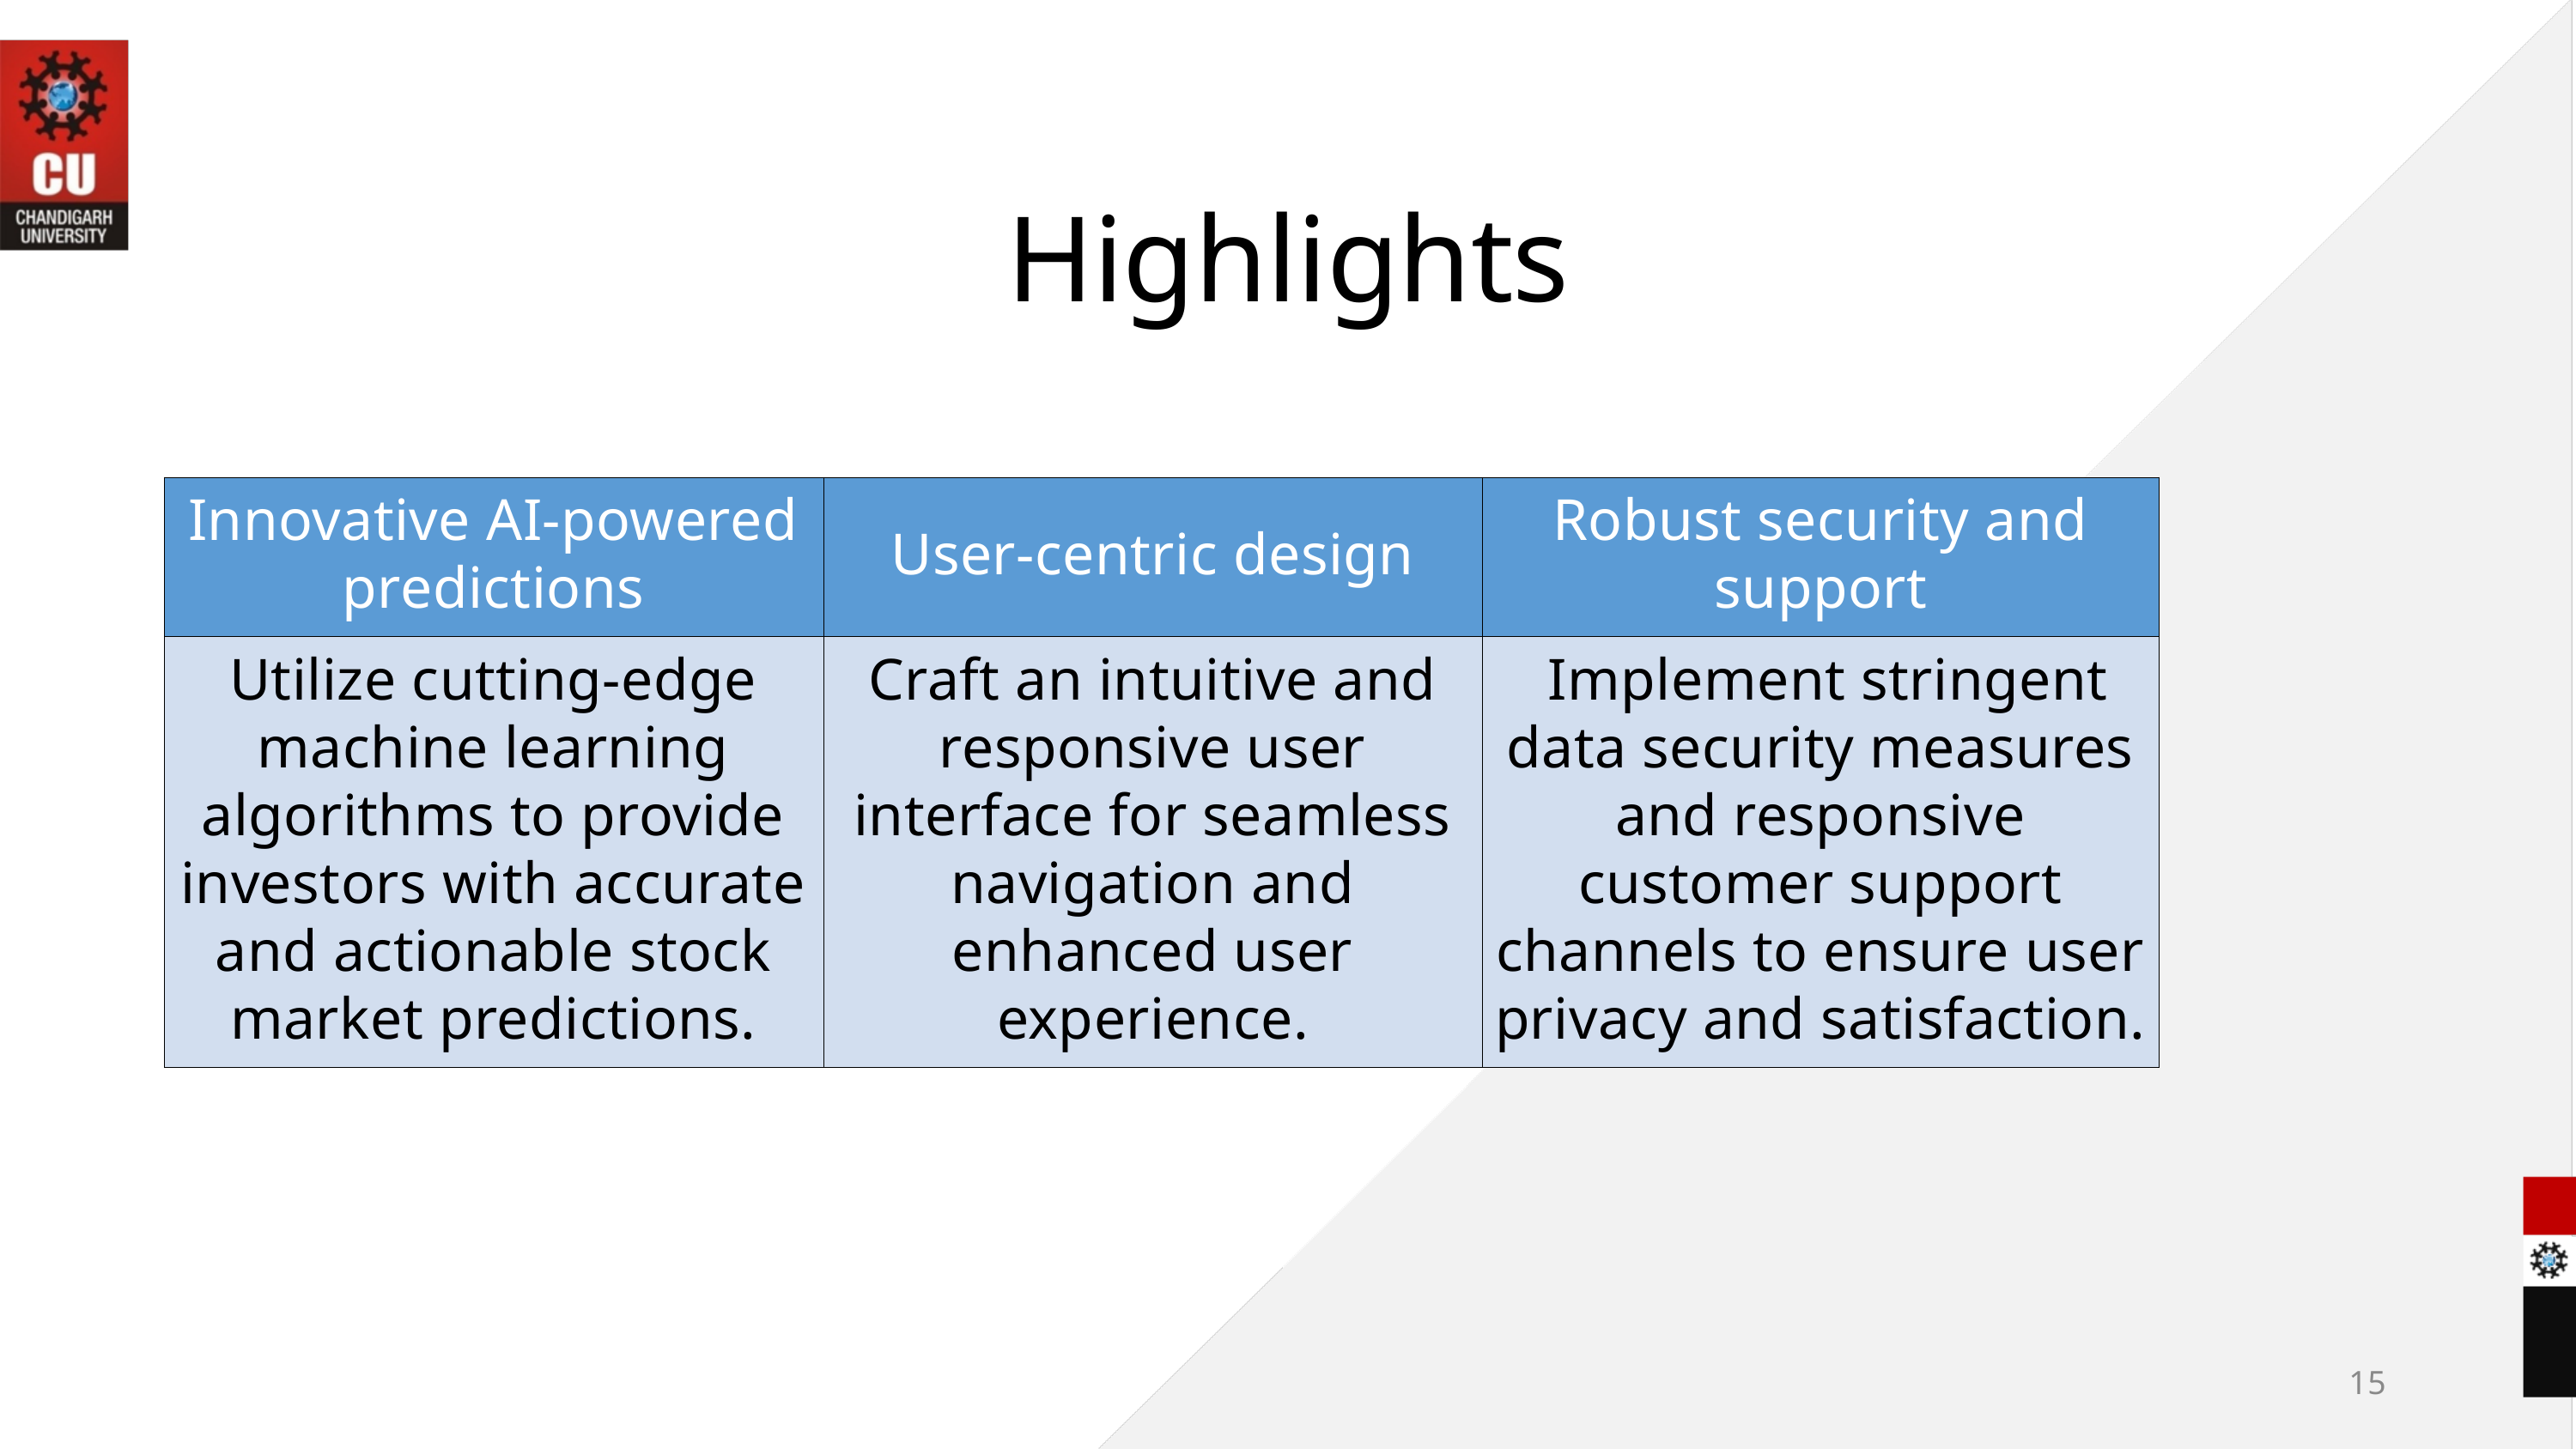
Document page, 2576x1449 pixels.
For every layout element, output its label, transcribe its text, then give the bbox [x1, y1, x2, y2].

table_header Innovative AI-powered predictions [165, 478, 823, 636]
table_cell Implement stringent data security measures and responsive customer support channels to ensure user privacy and satisfaction. [1483, 637, 2159, 1067]
text_box [0, 0, 2576, 1449]
table_cell Utilize cutting-edge machine learning algorithms to provide investors with accurate and actionable stock market predictions. [165, 637, 823, 1067]
text_box 15 [1832, 1362, 2386, 1401]
table_header Robust security and support [1483, 478, 2159, 636]
table_header User-centric design [824, 478, 1482, 636]
table_cell Craft an intuitive and responsive user interface for seamless navigation and enhanced user experience. [824, 637, 1482, 1067]
text_box Highlights [190, 197, 2386, 325]
